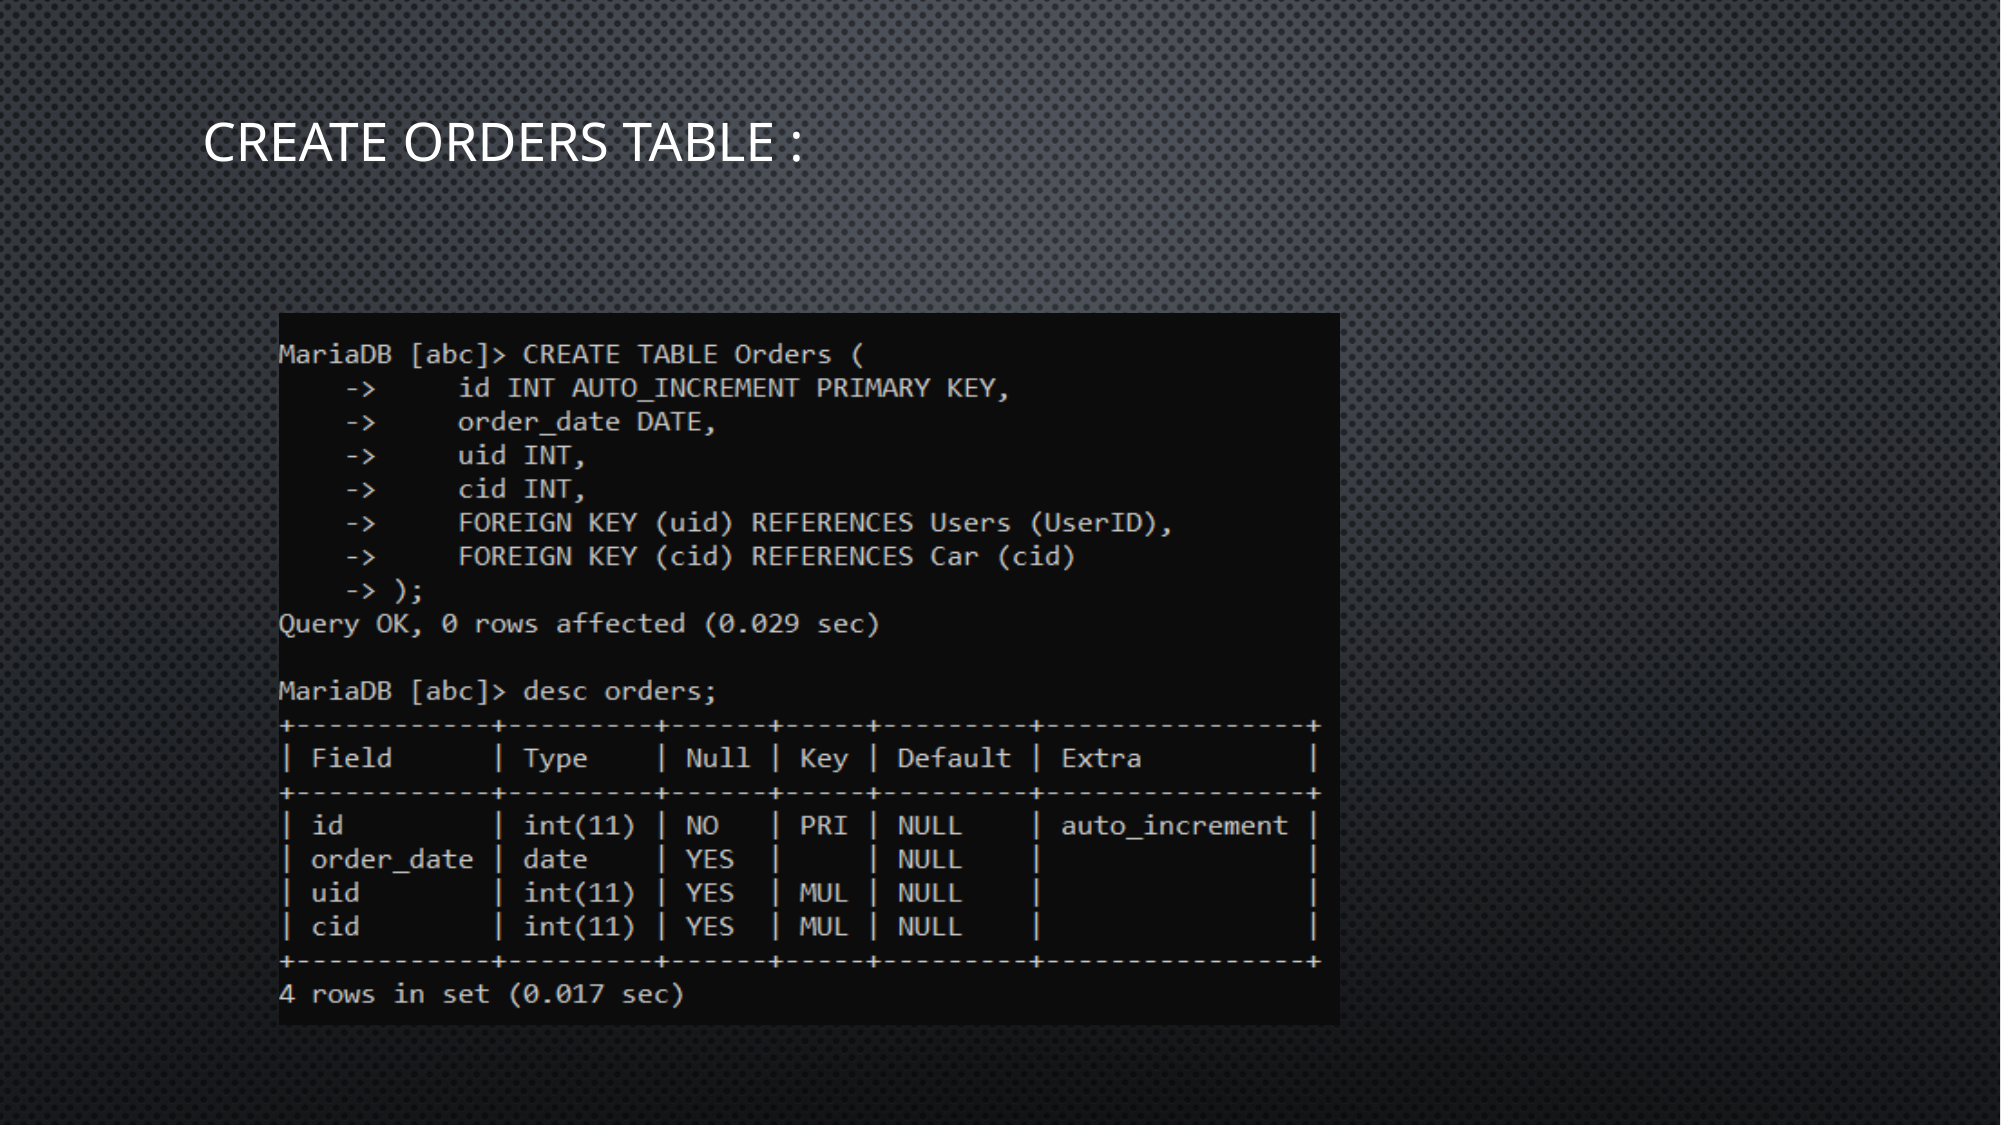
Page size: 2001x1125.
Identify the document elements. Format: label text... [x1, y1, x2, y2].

title Create orders table : [187, 99, 1813, 245]
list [279, 312, 1340, 1026]
